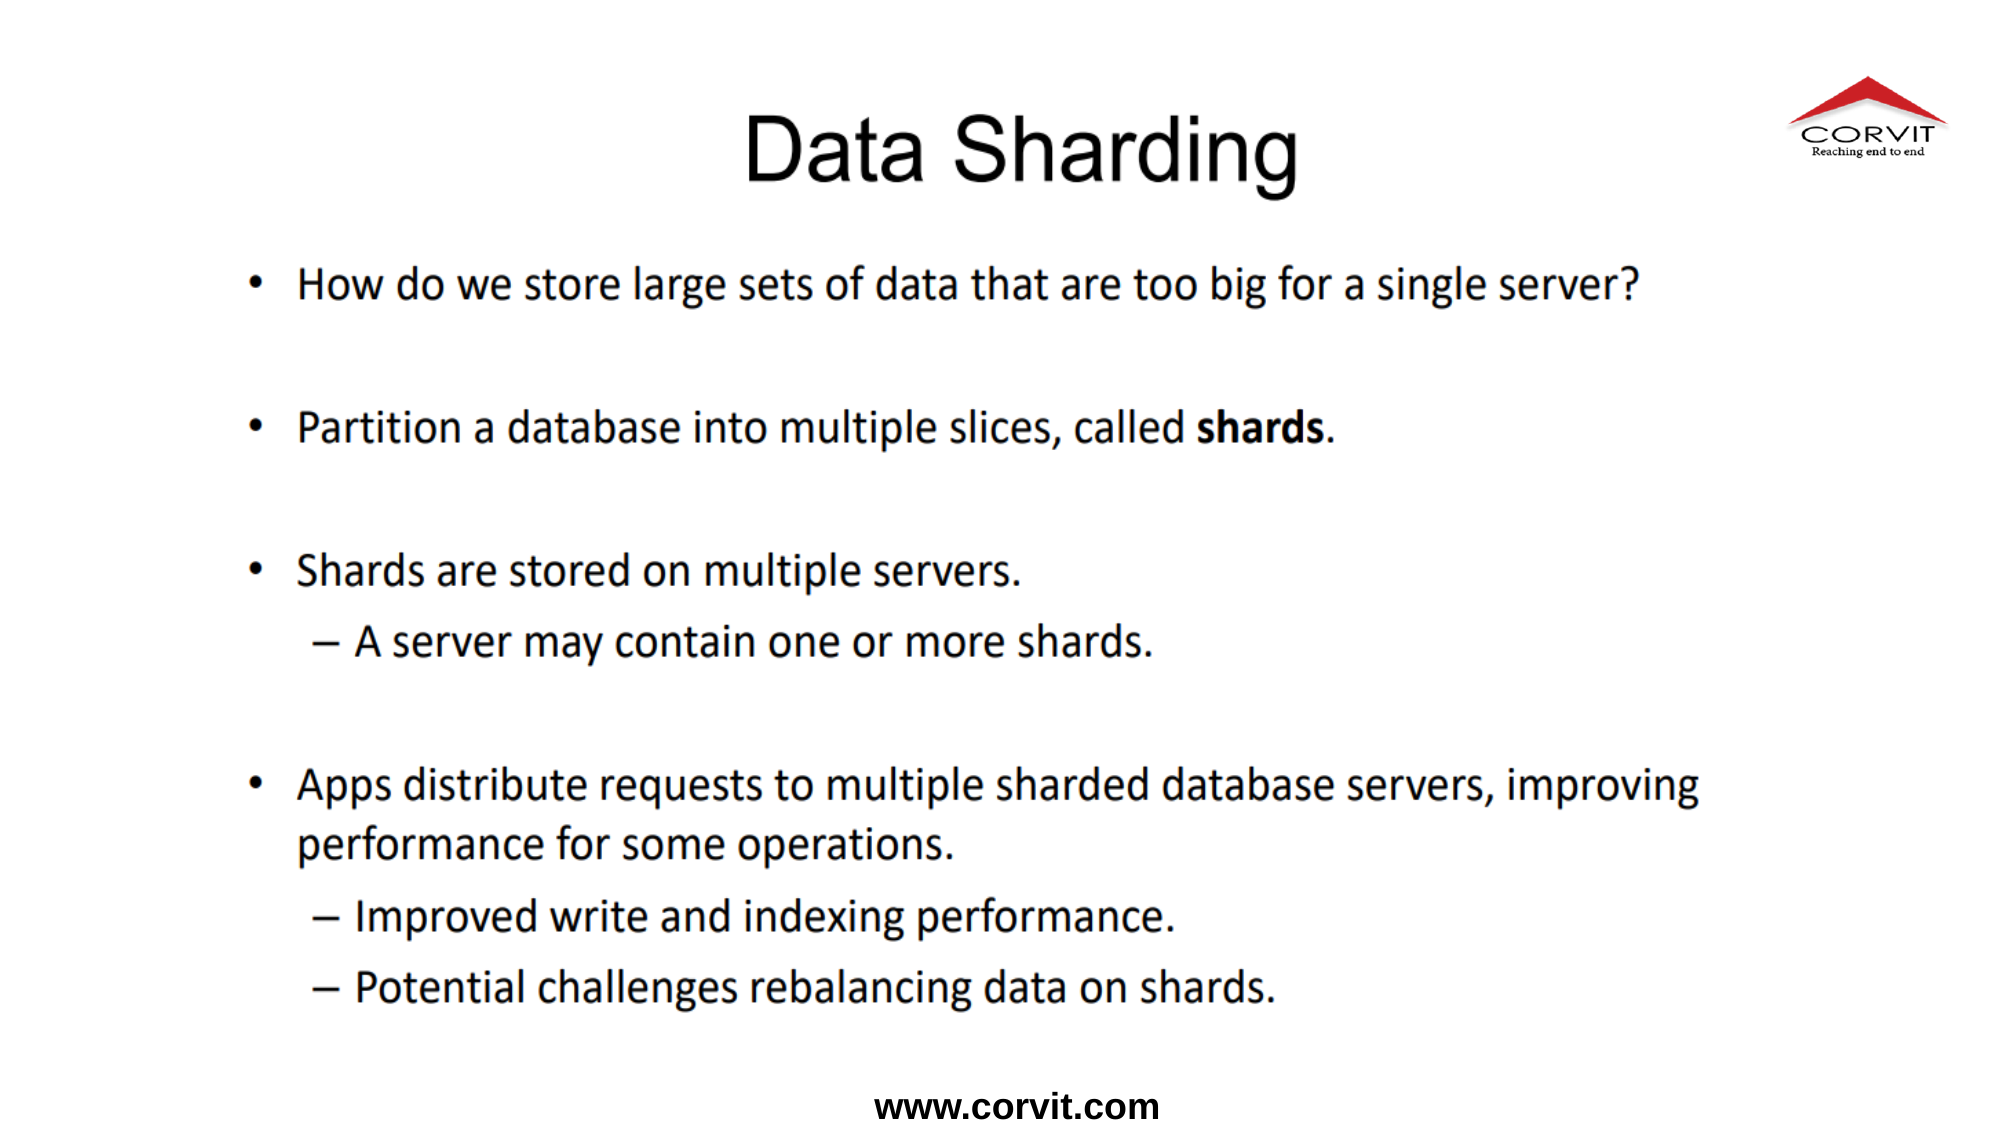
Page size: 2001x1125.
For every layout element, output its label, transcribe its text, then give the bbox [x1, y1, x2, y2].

picture [190, 73, 1951, 1046]
text_box www.corvit.com [34, 1074, 2000, 1125]
